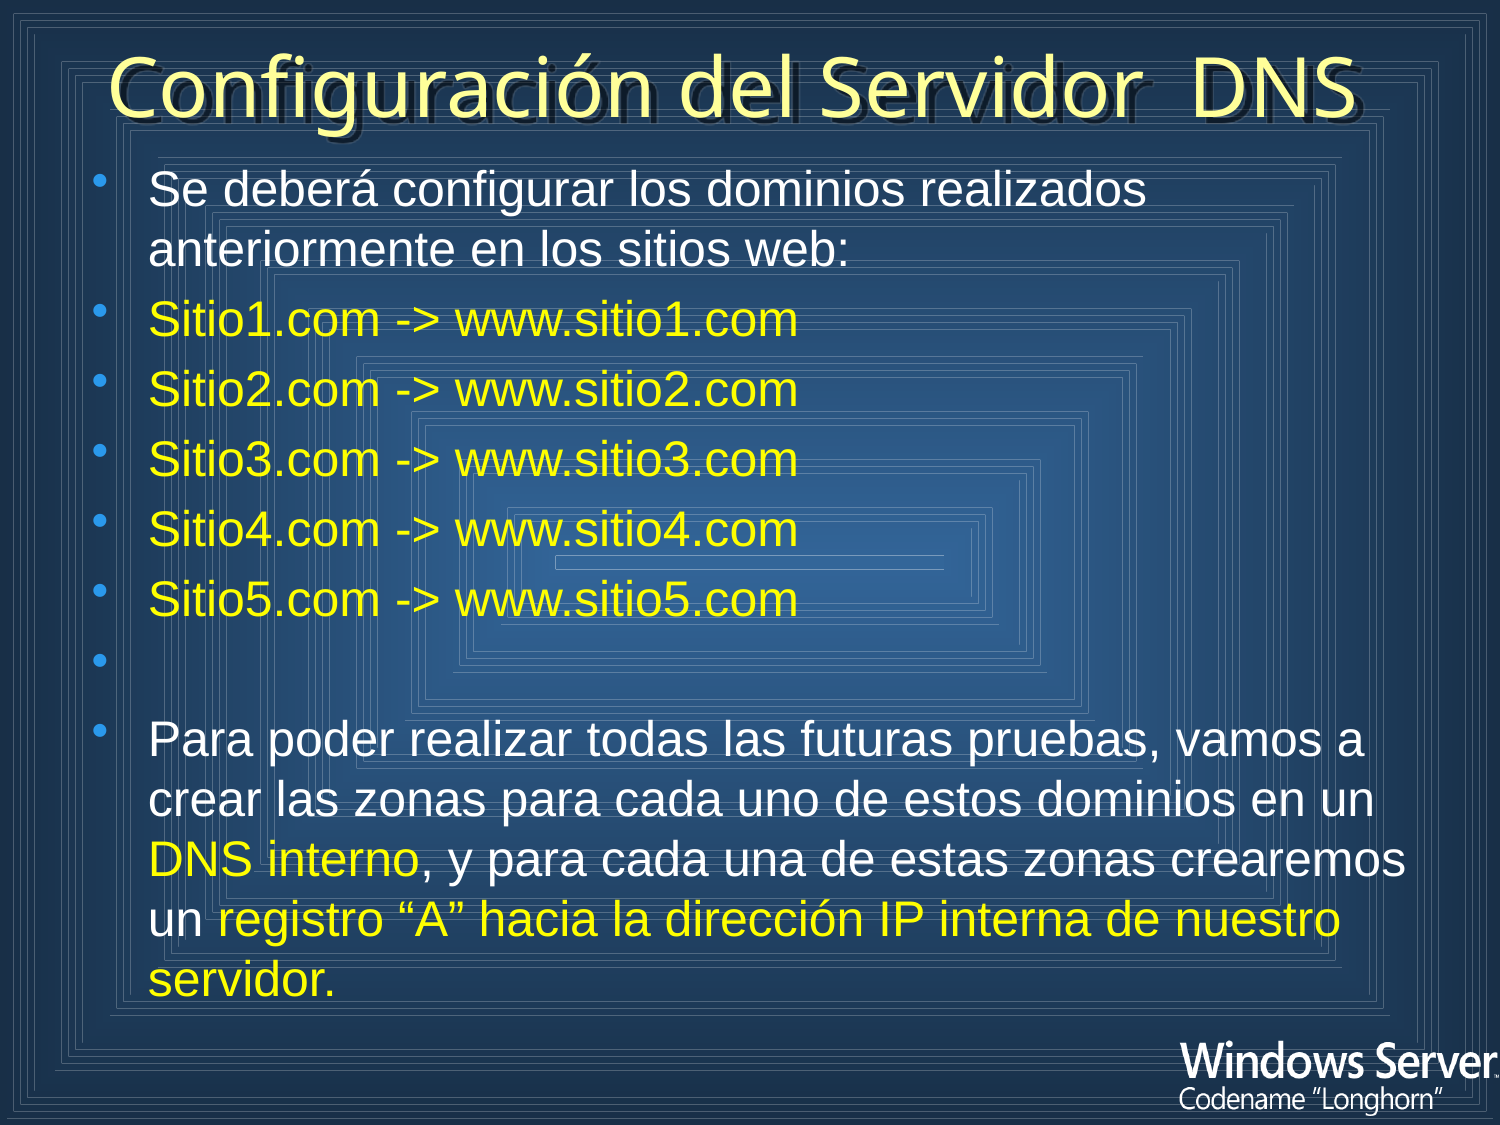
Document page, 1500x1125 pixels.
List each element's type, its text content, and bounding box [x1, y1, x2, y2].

title Configuración del Servidor DNS [41, 18, 1426, 150]
text_box Se deberá configurar los dominios realizados anteriormente en los sitios web: Sitio1.com -> www.sitio1.com Sitio2.com -> www.sitio2.com Sitio3.com -> www.sitio3.com Sitio4.com -> www.sitio4.com Sitio5.com -> www.sitio5.com Para poder realizar todas las futuras pruebas, vamos a crear las zonas para cada uno de estos dominios en un DNS interno, y para cada una de estas zonas crearemos un registro “A” hacia la dirección IP interna de nuestro servidor. [76, 148, 1449, 1125]
